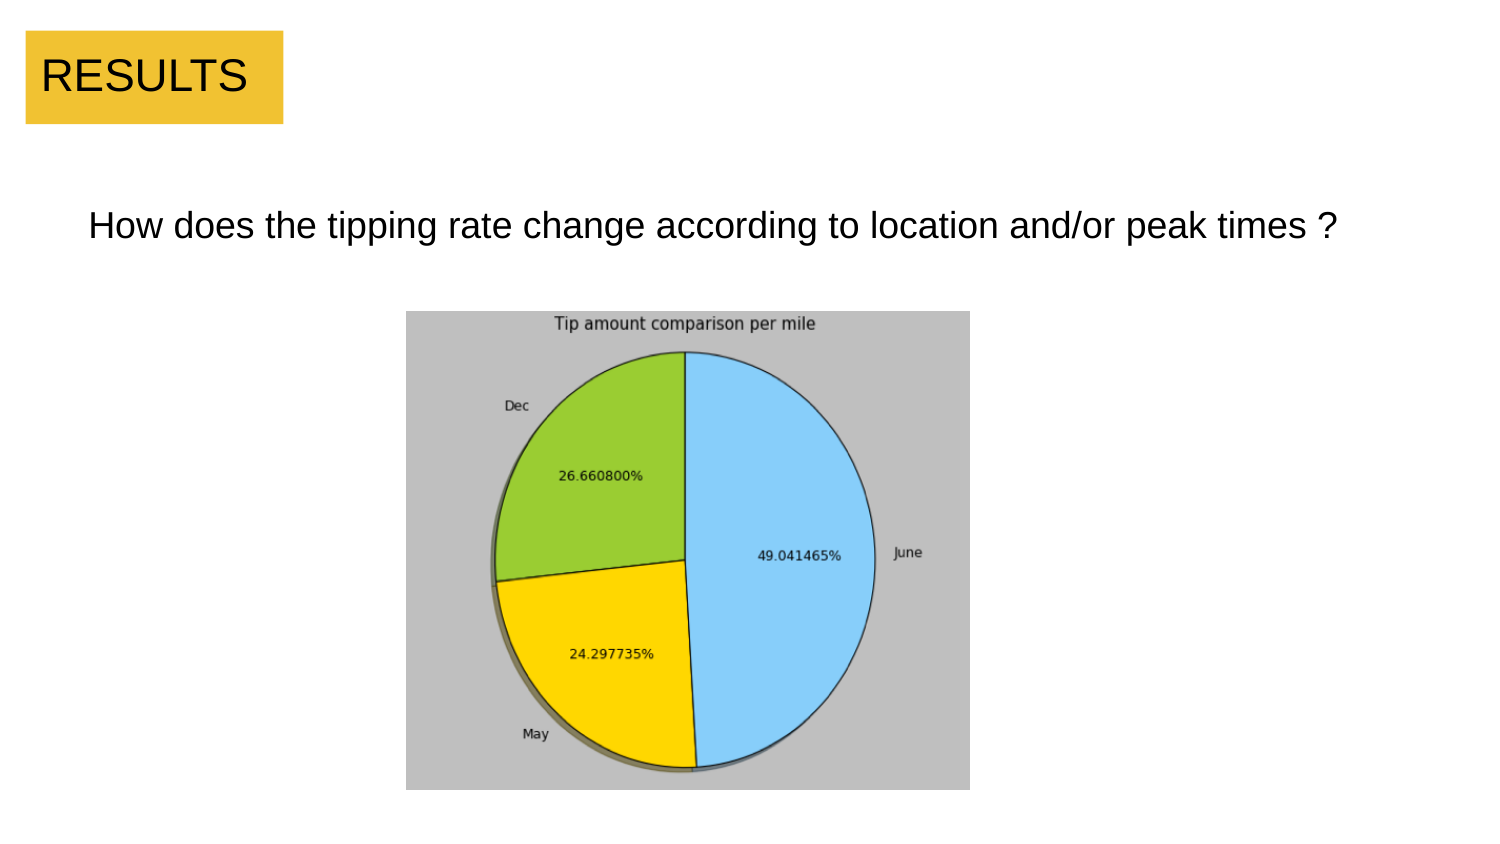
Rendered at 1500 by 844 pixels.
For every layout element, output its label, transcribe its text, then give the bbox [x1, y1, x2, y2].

title RESULTS [25, 30, 284, 125]
picture [405, 311, 970, 790]
text_box How does the tipping rate change according to location and/or peak times ? [35, 179, 1401, 419]
